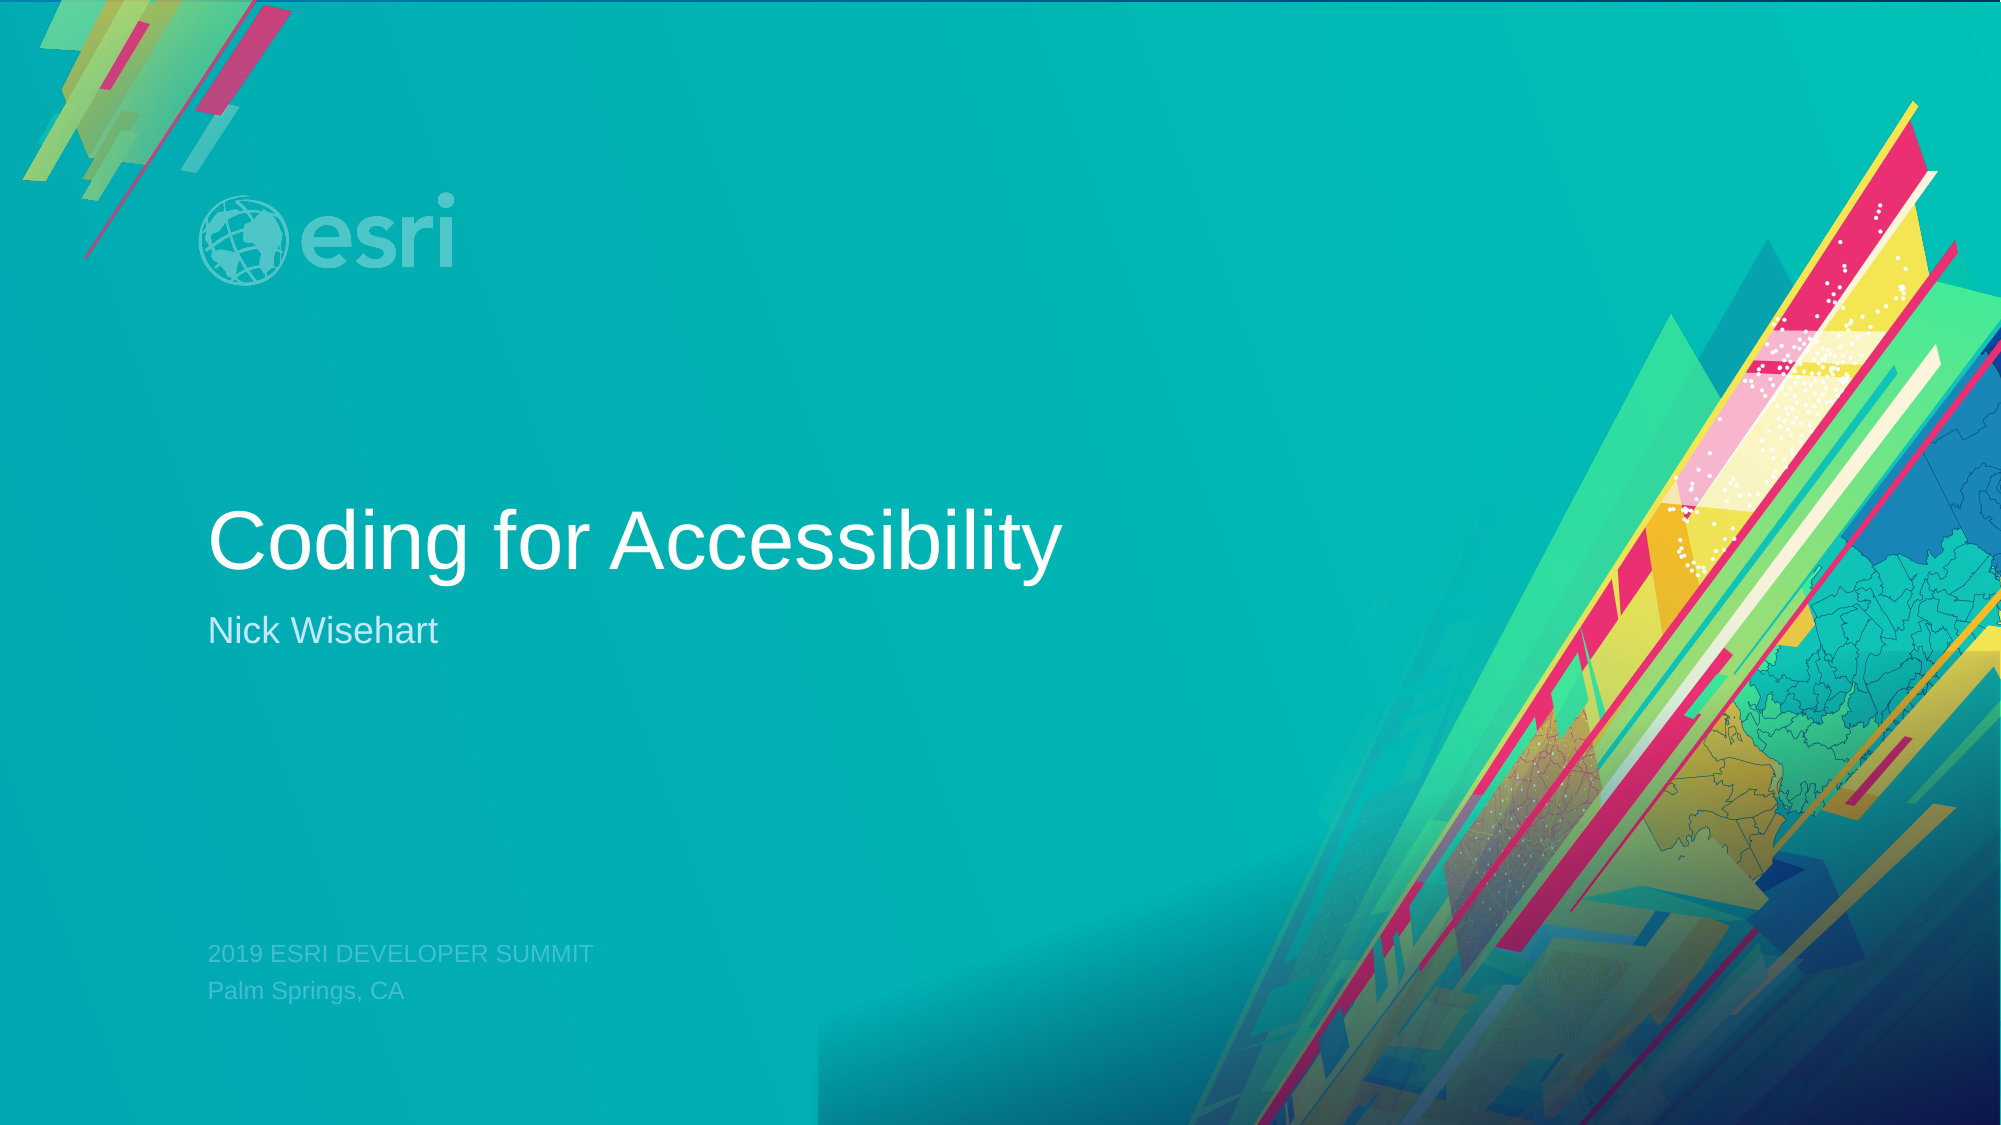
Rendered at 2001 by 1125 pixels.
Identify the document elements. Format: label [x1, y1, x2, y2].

text_box [0, 0, 2000, 1125]
